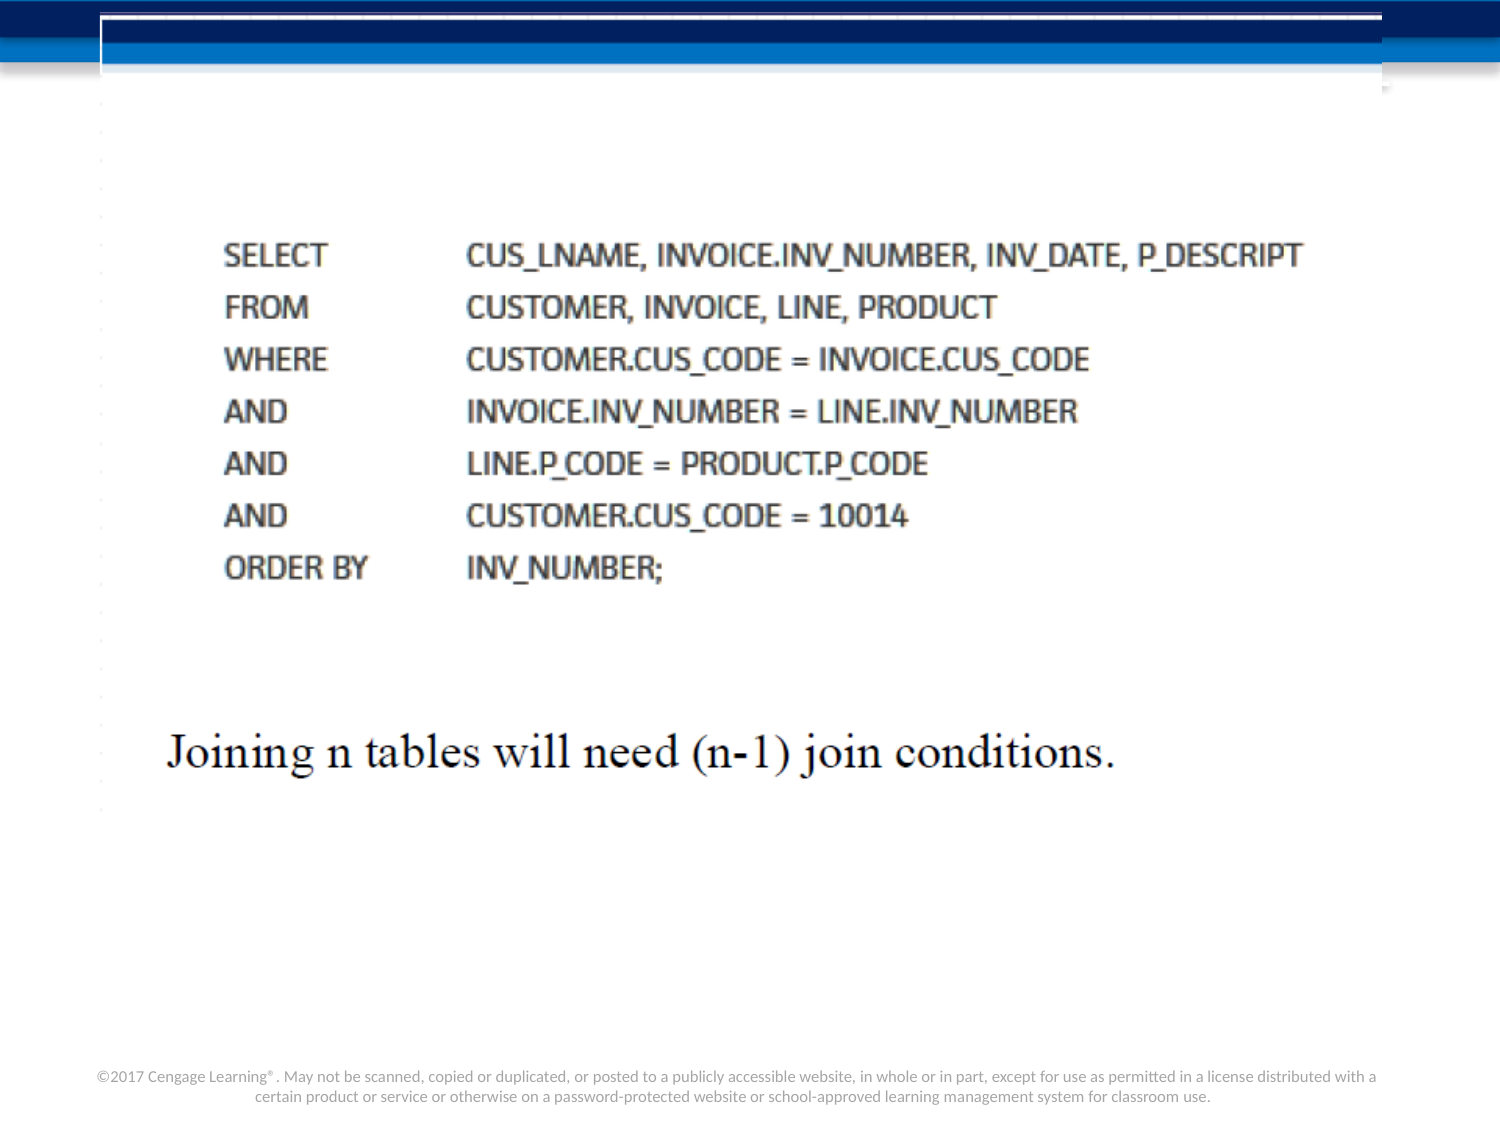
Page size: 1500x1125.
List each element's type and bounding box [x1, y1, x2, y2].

picture [99, 12, 1383, 833]
